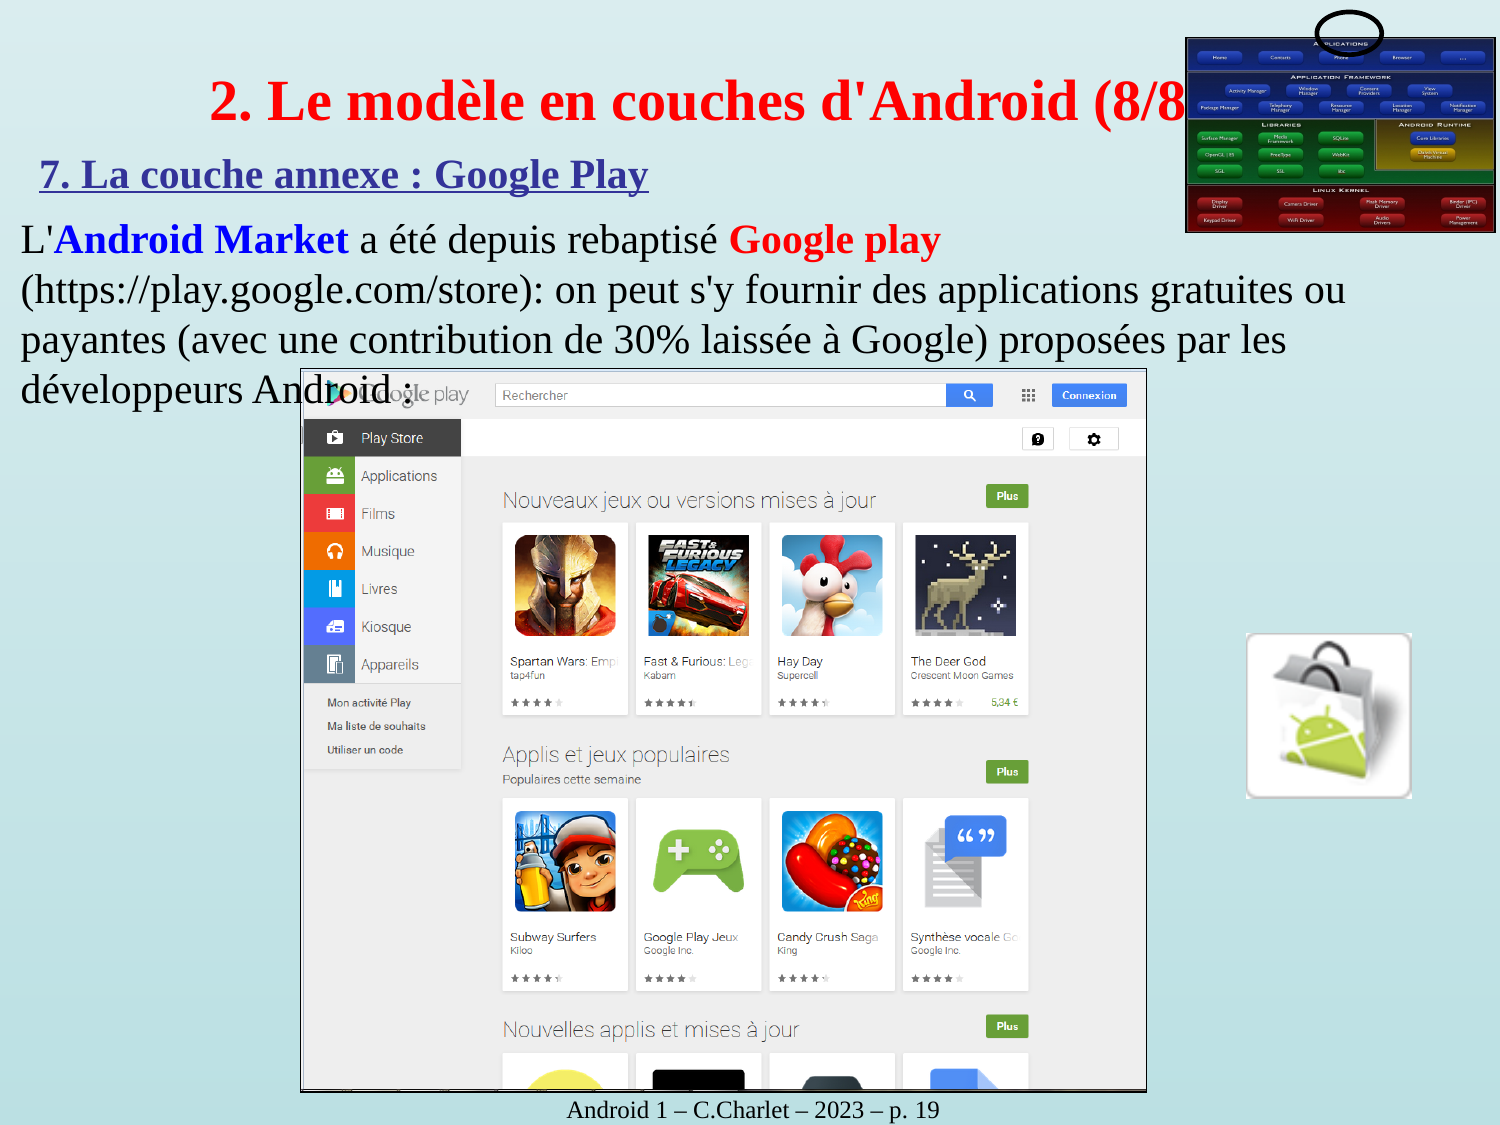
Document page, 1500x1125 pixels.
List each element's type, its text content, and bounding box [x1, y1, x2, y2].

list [301, 369, 1146, 1092]
picture [1186, 38, 1495, 232]
text_box L'Android Market a été depuis rebaptisé Google play (https://play.google.com/store): on peut s'y fournir des applications gratuites ou payantes (avec une contribution de 30% laissée à Google) proposées par les développeurs Android : [5, 204, 1489, 420]
text_box 7. La couche annexe : Google Play [0, 139, 798, 204]
text_box 2. Le modèle en couches d'Android (8/8) [194, 54, 1185, 140]
text_box [1316, 11, 1382, 38]
picture [1246, 633, 1412, 799]
footer Android 1 – C.Charlet – 2023 – p. 19 [512, 1092, 988, 1125]
